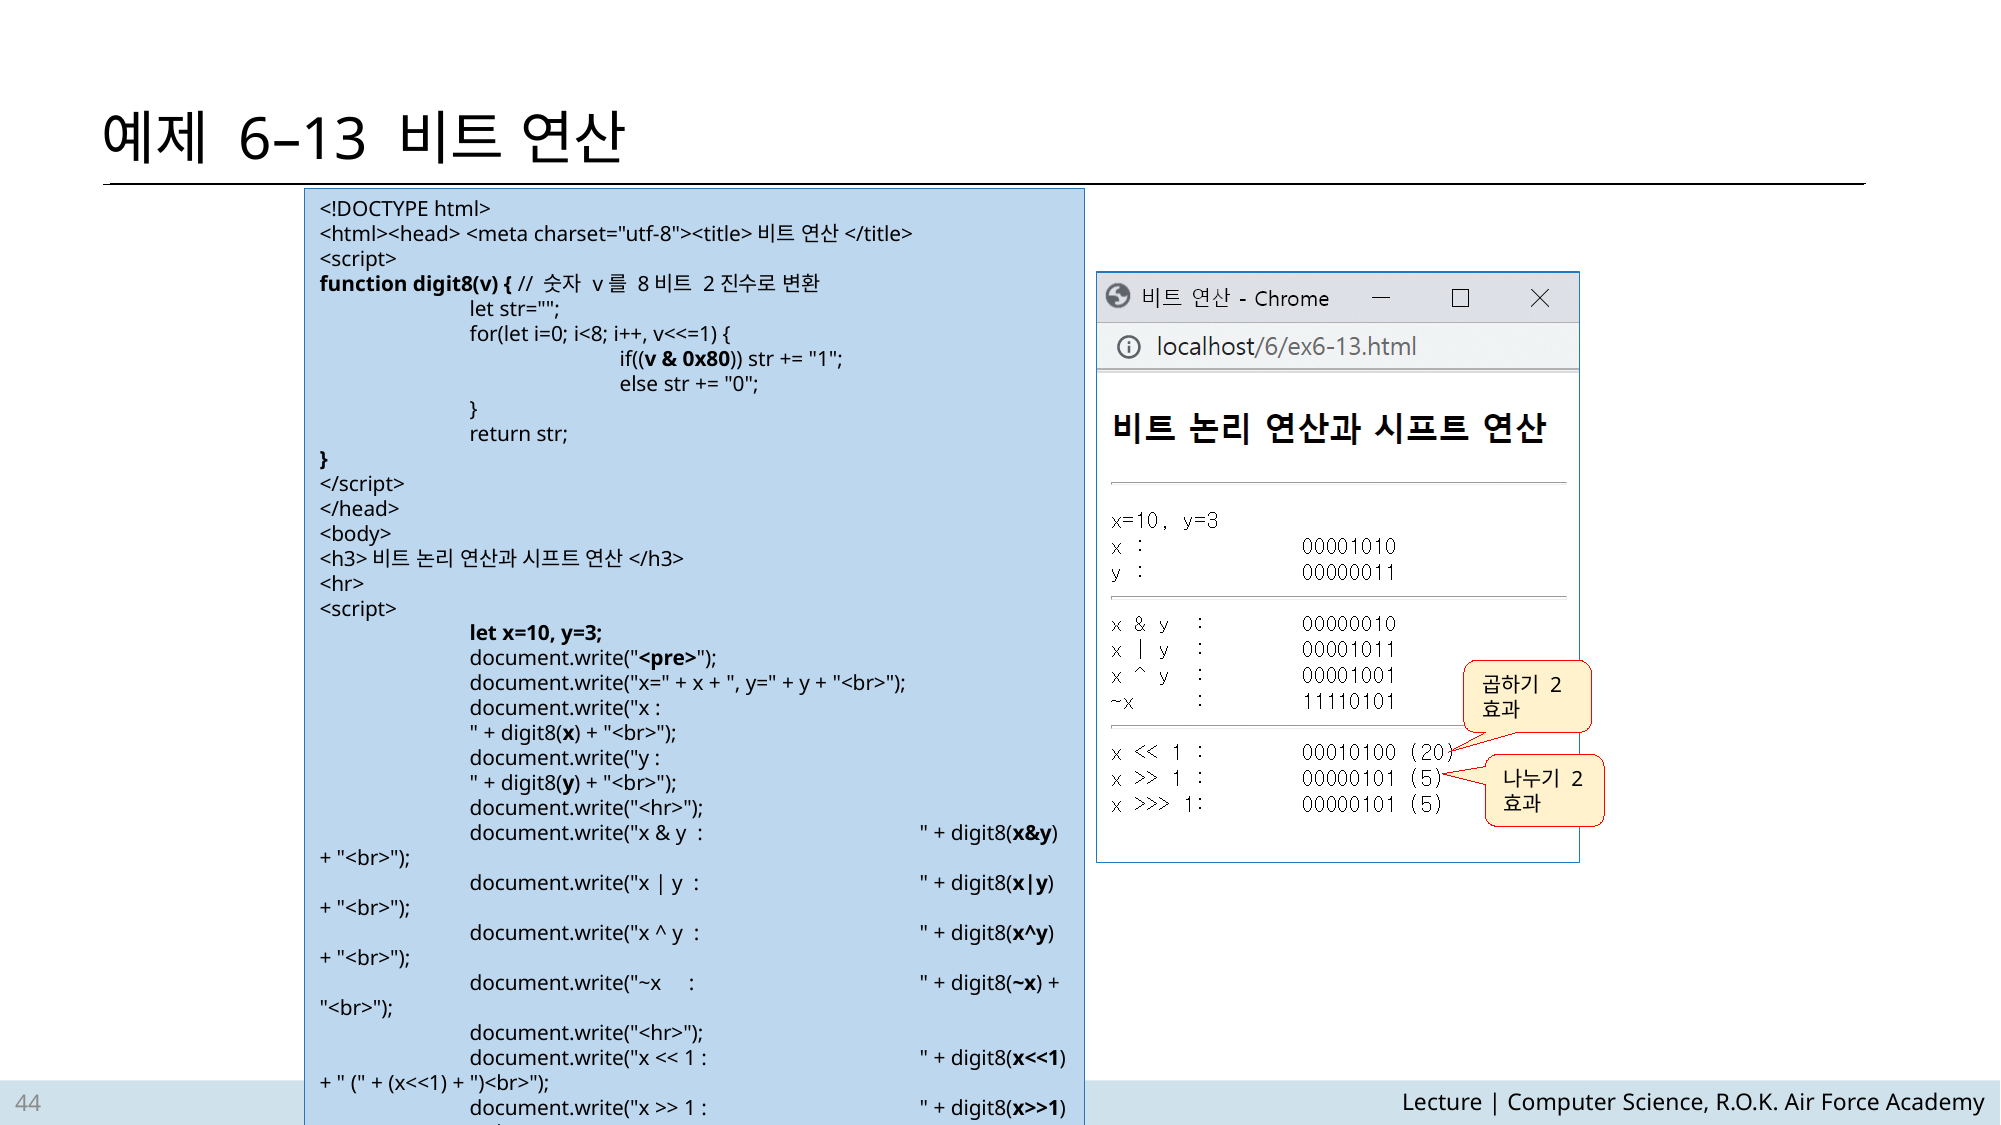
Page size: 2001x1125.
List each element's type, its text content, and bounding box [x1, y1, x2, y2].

text_box <!DOCTYPE html> <html><head> <meta charset="utf-8"><title>비트 연산</title> <script> function digit8(v) { // 숫자 v를 8비트 2진수로 변환 let str=""; for(let i=0; i<8; i++, v<<=1) { if((v & 0x80)) str += "1"; else str += "0"; } return str; } </script> </head> <body> <h3>비트 논리 연산과 시프트 연산</h3> <hr> <script> let x=10, y=3; document.write("<pre>"); document.write("x=" + x + ", y=" + y + "<br>"); document.write("x : " + digit8(x) + "<br>"); document.write("y : " + digit8(y) + "<br>"); document.write("<hr>"); document.write("x & y : " + digit8(x&y) + "<br>"); document.write("x | y : " + digit8(x|y) + "<br>"); document.write("x ^ y : " + digit8(x^y) + "<br>"); document.write("~x : " + digit8(~x) + "<br>"); document.write("<hr>"); document.write("x << 1 : " + digit8(x<<1) + " (" + (x<<1) + ")<br>"); document.write("x >> 1 : " + digit8(x>>1) + " (" + (x>>1) + ")<br>"); document.write("x >>> 1: " + digit8(x>>>1) + " (" + (x>>>1) + ")"); document.write("</pre>"); </script> </body> </html> [304, 188, 1085, 1125]
text_box 곱하기 2 효과 [1579, 660, 1592, 733]
text_box 나누기 2 효과 [1579, 754, 1605, 827]
slide_number 44 [0, 1086, 114, 1123]
picture [1097, 272, 1579, 862]
list 예제 6–13 비트 연산 [90, 109, 1862, 172]
